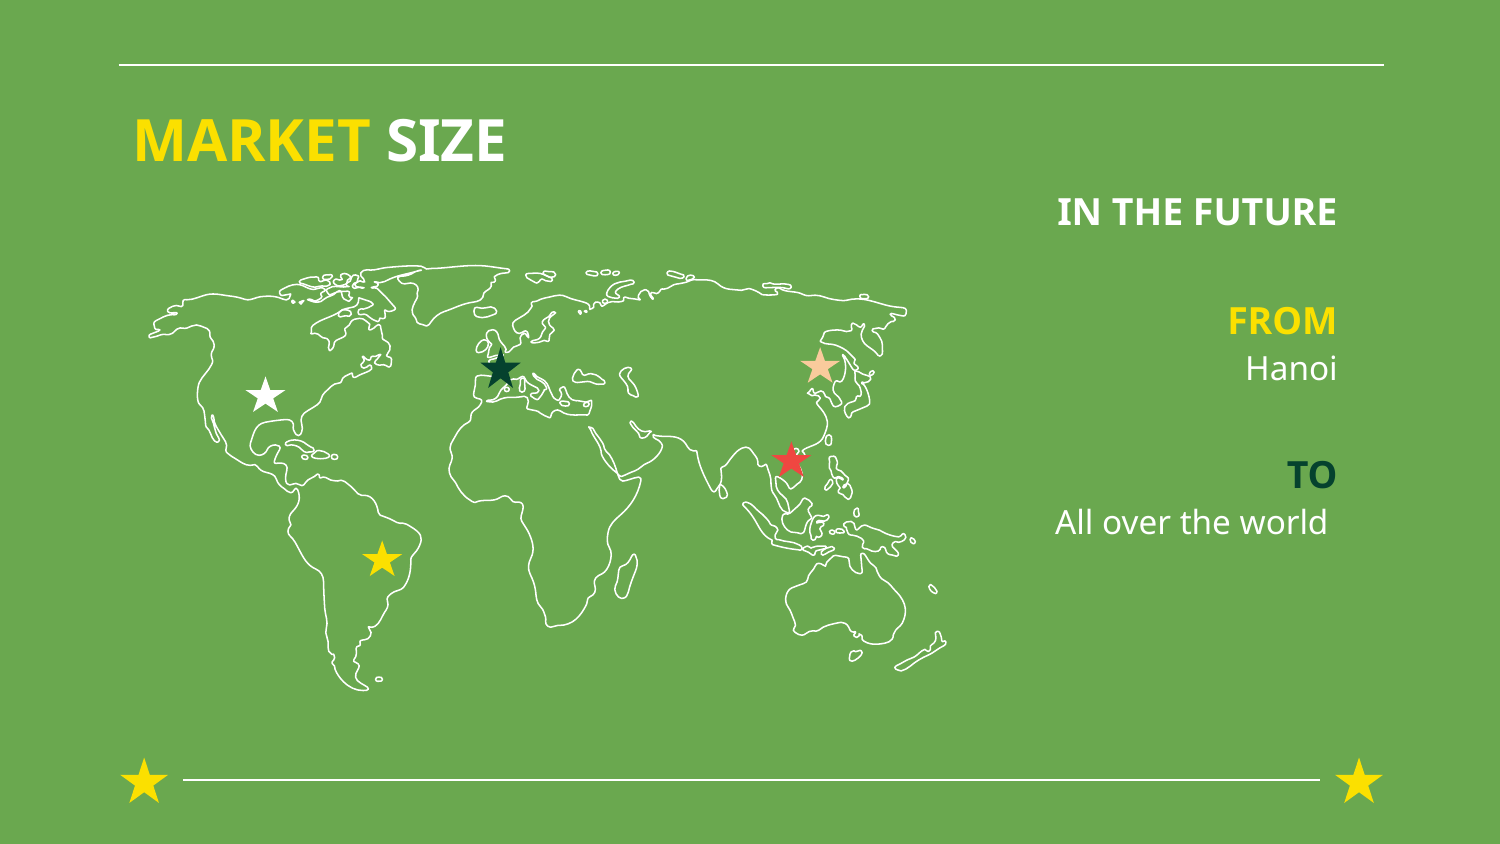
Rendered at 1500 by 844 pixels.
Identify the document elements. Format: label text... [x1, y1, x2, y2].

text_box IN THE FUTURE [1004, 172, 1353, 283]
title MARKET SIZE [116, 88, 1383, 183]
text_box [148, 265, 947, 691]
text_box Hanoi [1004, 332, 1353, 438]
text_box TO [1004, 438, 1353, 486]
text_box All over the world [1004, 486, 1353, 593]
text_box FROM [1004, 283, 1353, 332]
